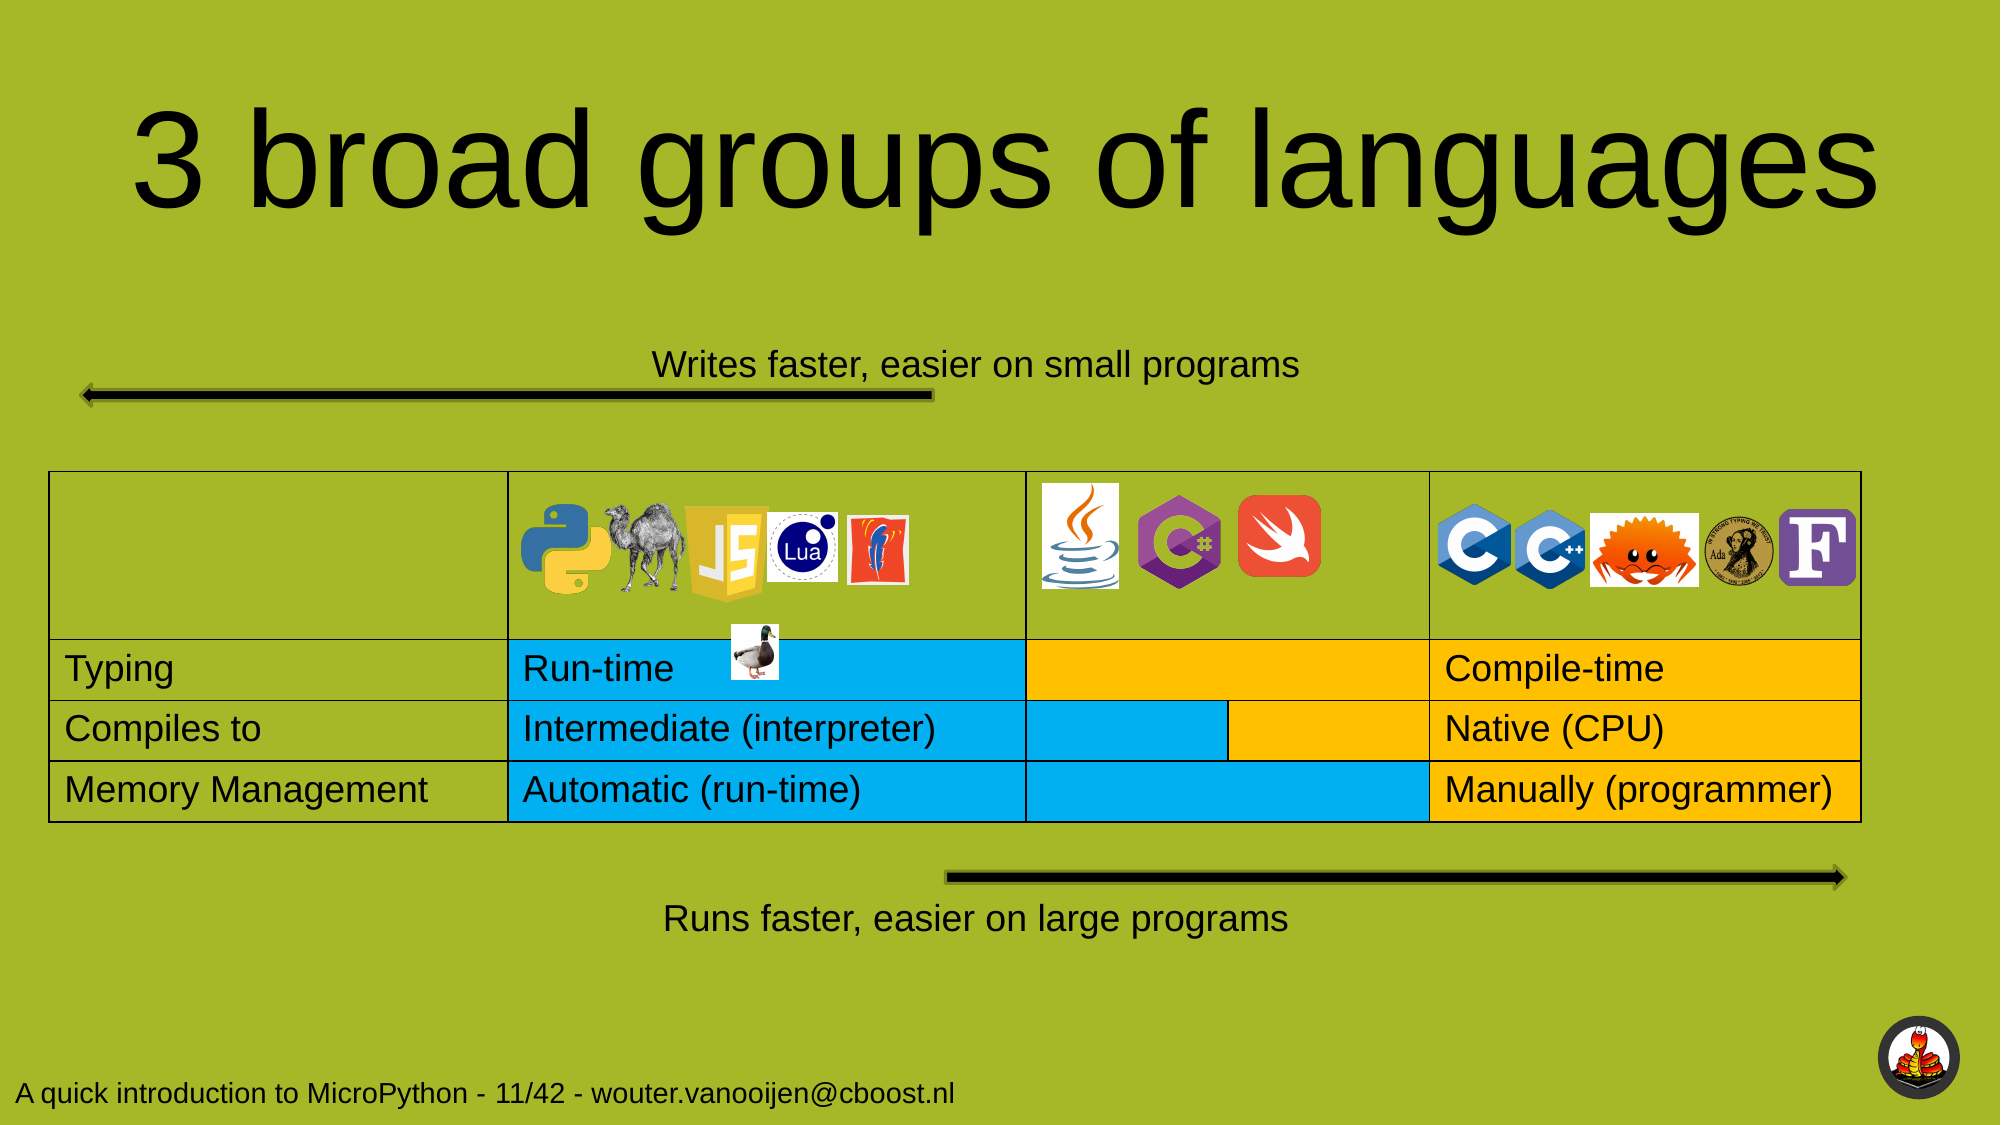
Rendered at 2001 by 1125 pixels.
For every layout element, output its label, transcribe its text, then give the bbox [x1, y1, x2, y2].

table_header [1430, 472, 1860, 639]
table_cell Intermediate (interpreter) [509, 701, 1025, 760]
picture [731, 624, 780, 679]
text_box [79, 382, 935, 408]
picture [1041, 483, 1119, 589]
table_header [509, 472, 1025, 639]
picture [1238, 495, 1321, 577]
table_cell Compile-time [1430, 640, 1860, 700]
table_cell Run-time [509, 640, 1025, 700]
table_header [1027, 472, 1429, 639]
text_box [943, 863, 1848, 886]
text_box 3 broad groups of languages [80, 51, 1933, 260]
table_cell Memory Management [50, 762, 507, 821]
picture [521, 500, 838, 608]
picture [846, 515, 909, 586]
picture [1125, 489, 1232, 595]
table_cell [1027, 762, 1429, 821]
table_cell Typing [50, 640, 507, 700]
table_cell Manually (programmer) [1430, 762, 1860, 821]
table_cell [1027, 701, 1227, 760]
table_cell [1027, 640, 1429, 700]
table_header [50, 472, 507, 639]
picture [1589, 513, 1699, 587]
picture [1779, 509, 1856, 586]
table_cell Compiles to [50, 701, 507, 760]
picture [1515, 510, 1586, 589]
picture [1889, 1027, 1949, 1088]
table_cell Automatic (run-time) [509, 762, 1025, 821]
text_box Writes faster, easier on small programs [106, 332, 1846, 392]
picture [1437, 504, 1511, 585]
picture [1704, 516, 1774, 587]
table_cell [1229, 701, 1429, 760]
text_box Runs faster, easier on large programs [106, 886, 1846, 946]
table_cell Native (CPU) [1430, 701, 1860, 760]
